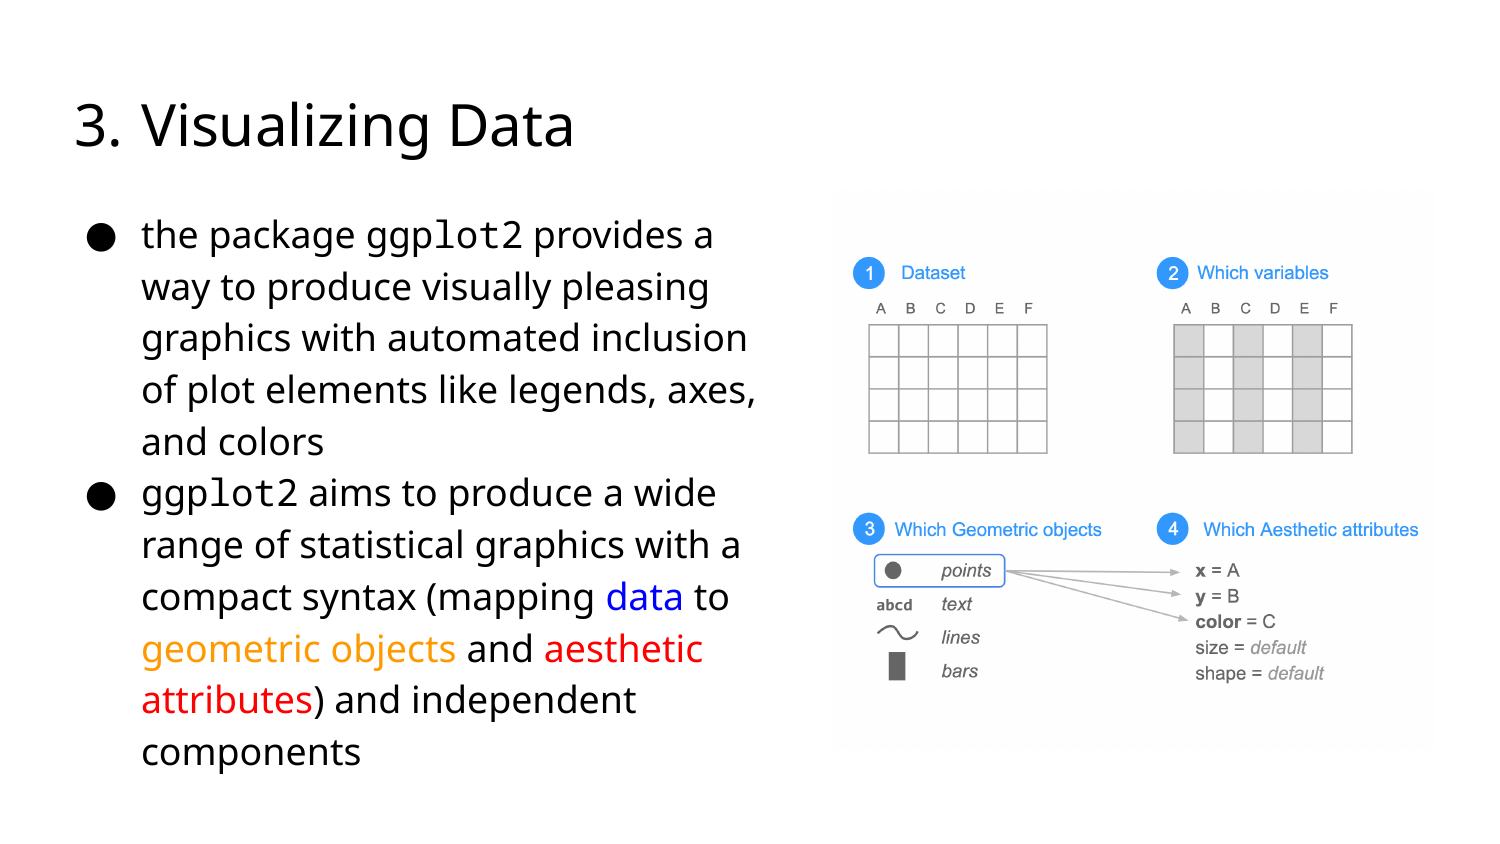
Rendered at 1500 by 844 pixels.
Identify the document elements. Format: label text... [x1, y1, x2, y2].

picture [833, 188, 1435, 749]
title Visualizing Data [51, 72, 1449, 167]
list the package ggplot2 provides a way to produce visually pleasing graphics with automated inclusion of plot elements like legends, axes, and colors ggplot2 aims to produce a wide range of statistical graphics with a compact syntax (mapping data to geometric objects and aesthetic attributes) and independent components [51, 189, 802, 776]
